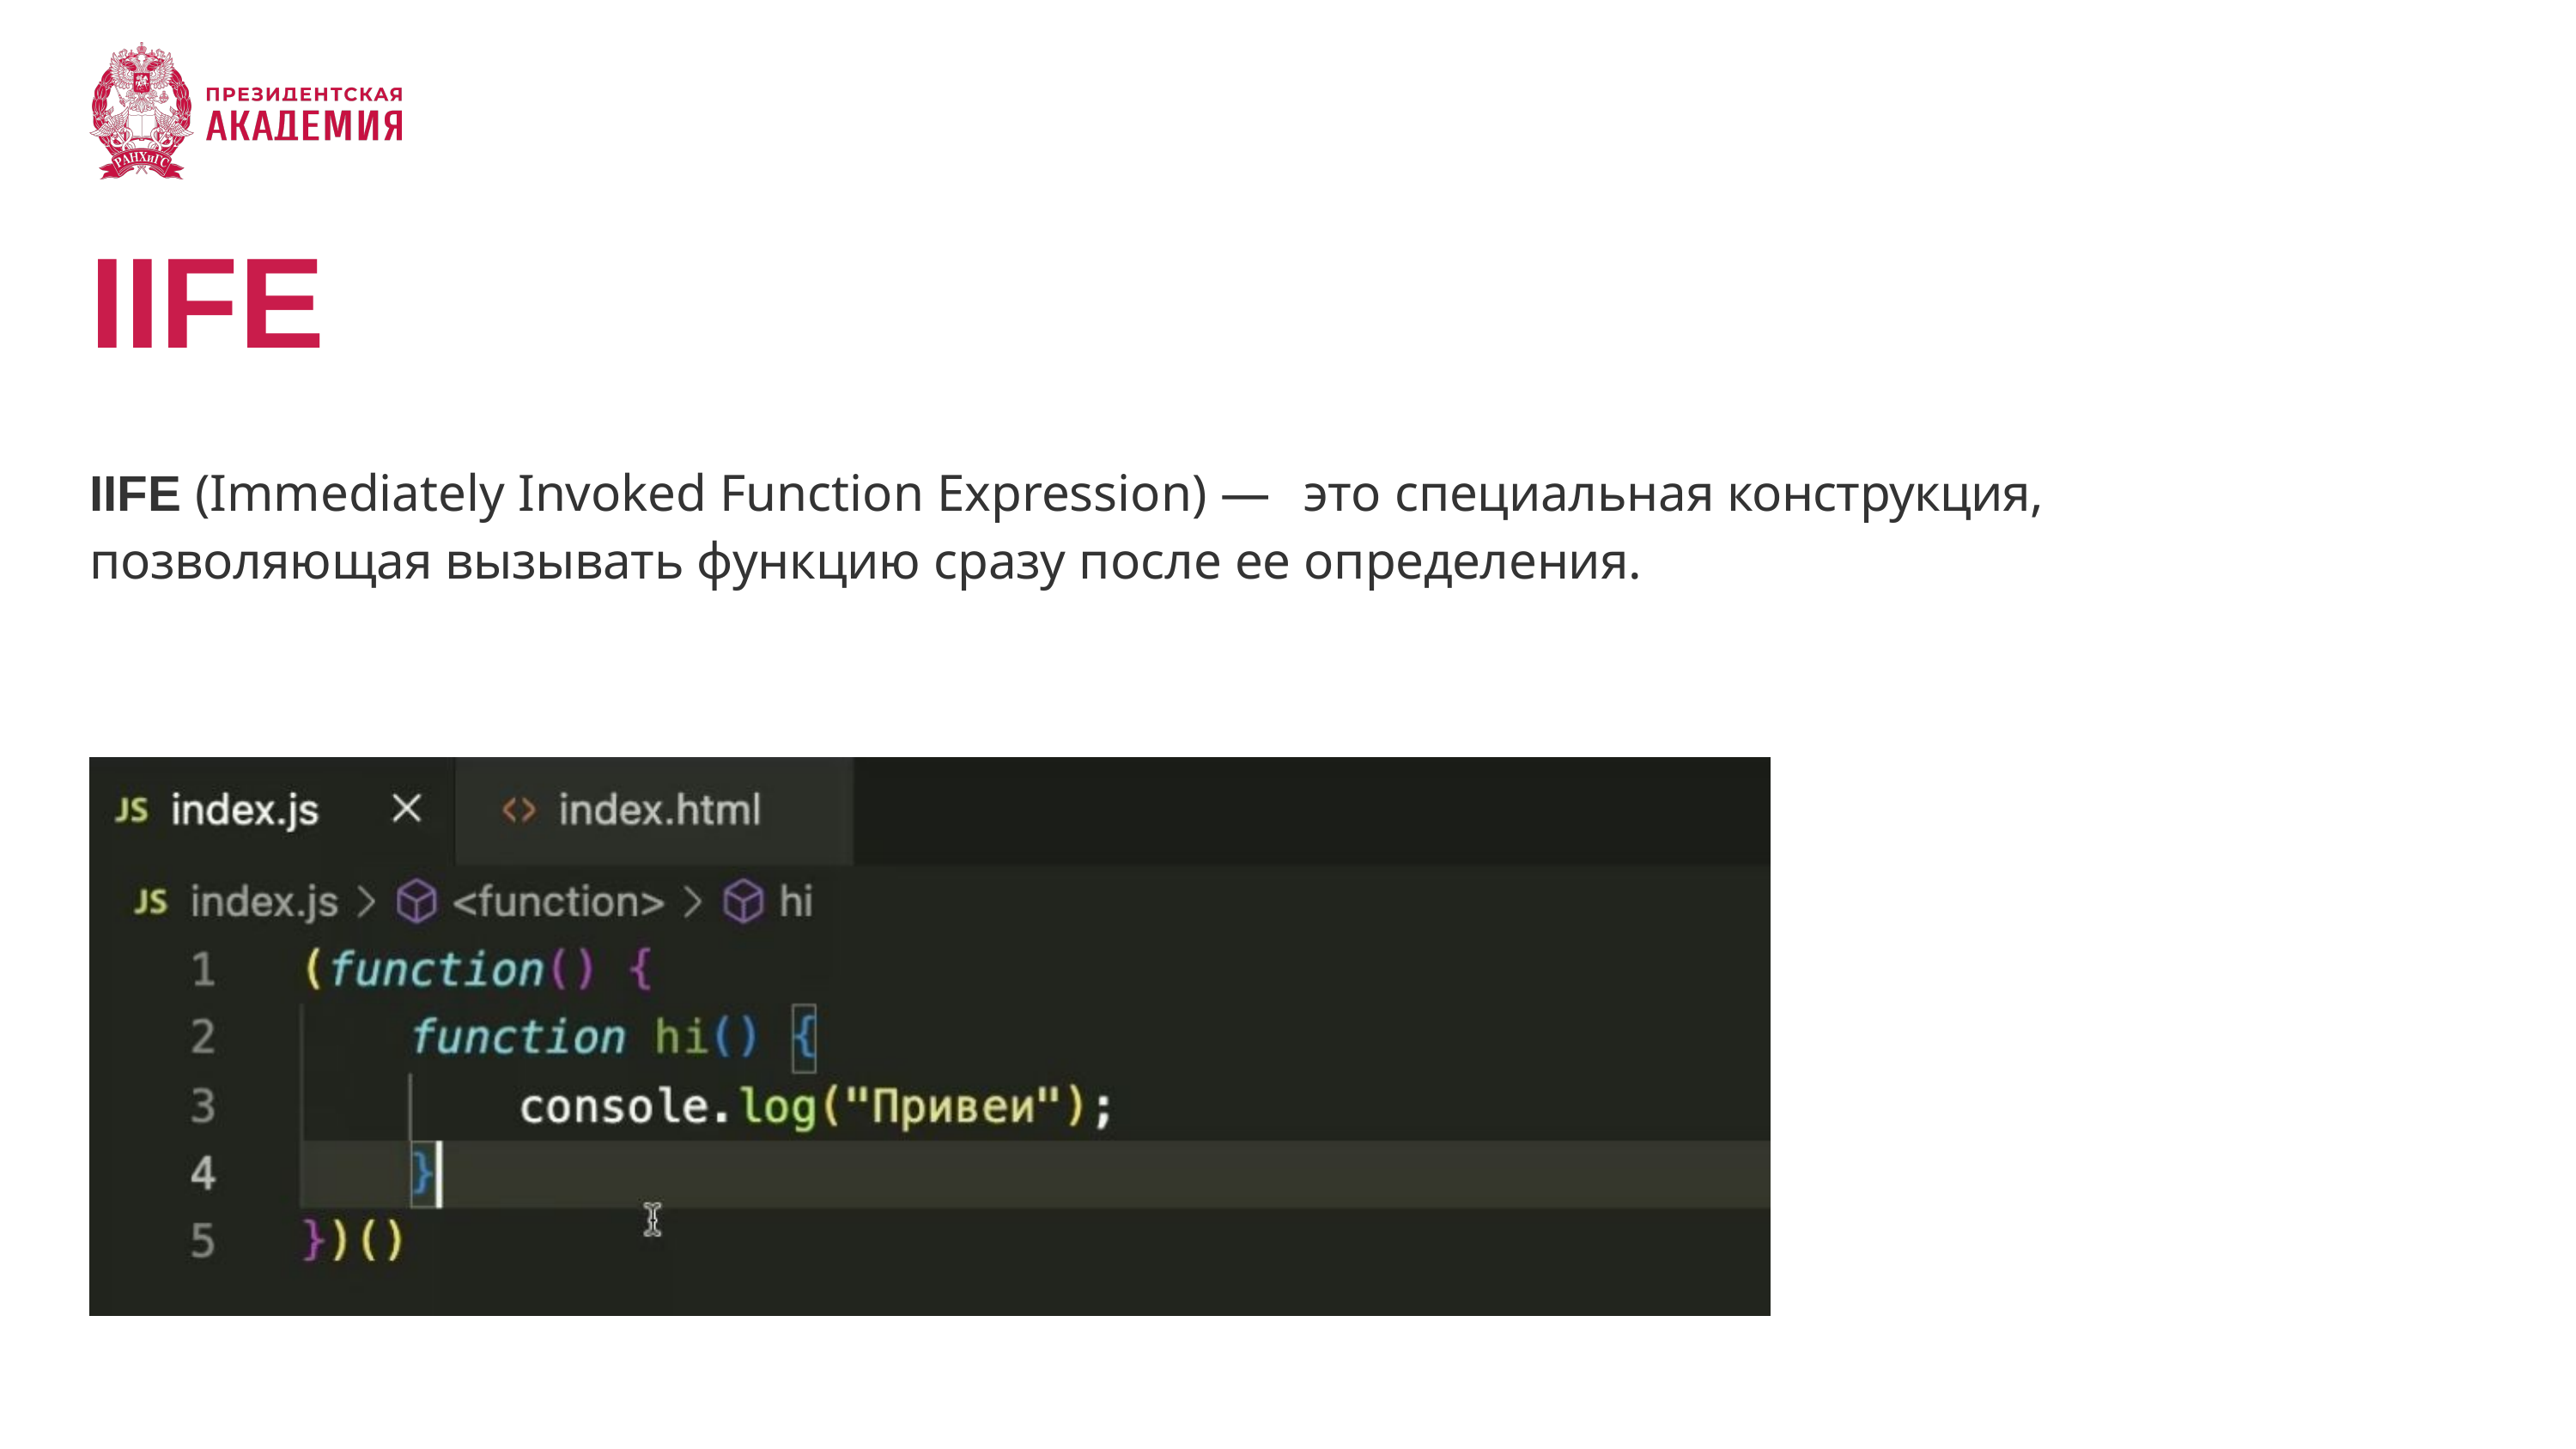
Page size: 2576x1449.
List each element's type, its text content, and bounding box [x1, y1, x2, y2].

picture [88, 757, 1771, 1316]
text_box IIFE (Immediately Invoked Function Expression) — это специальная конструкция, позволяющая вызывать функцию сразу после ее определения. [88, 451, 2272, 589]
title IIFE [88, 216, 1684, 451]
picture [89, 42, 402, 179]
